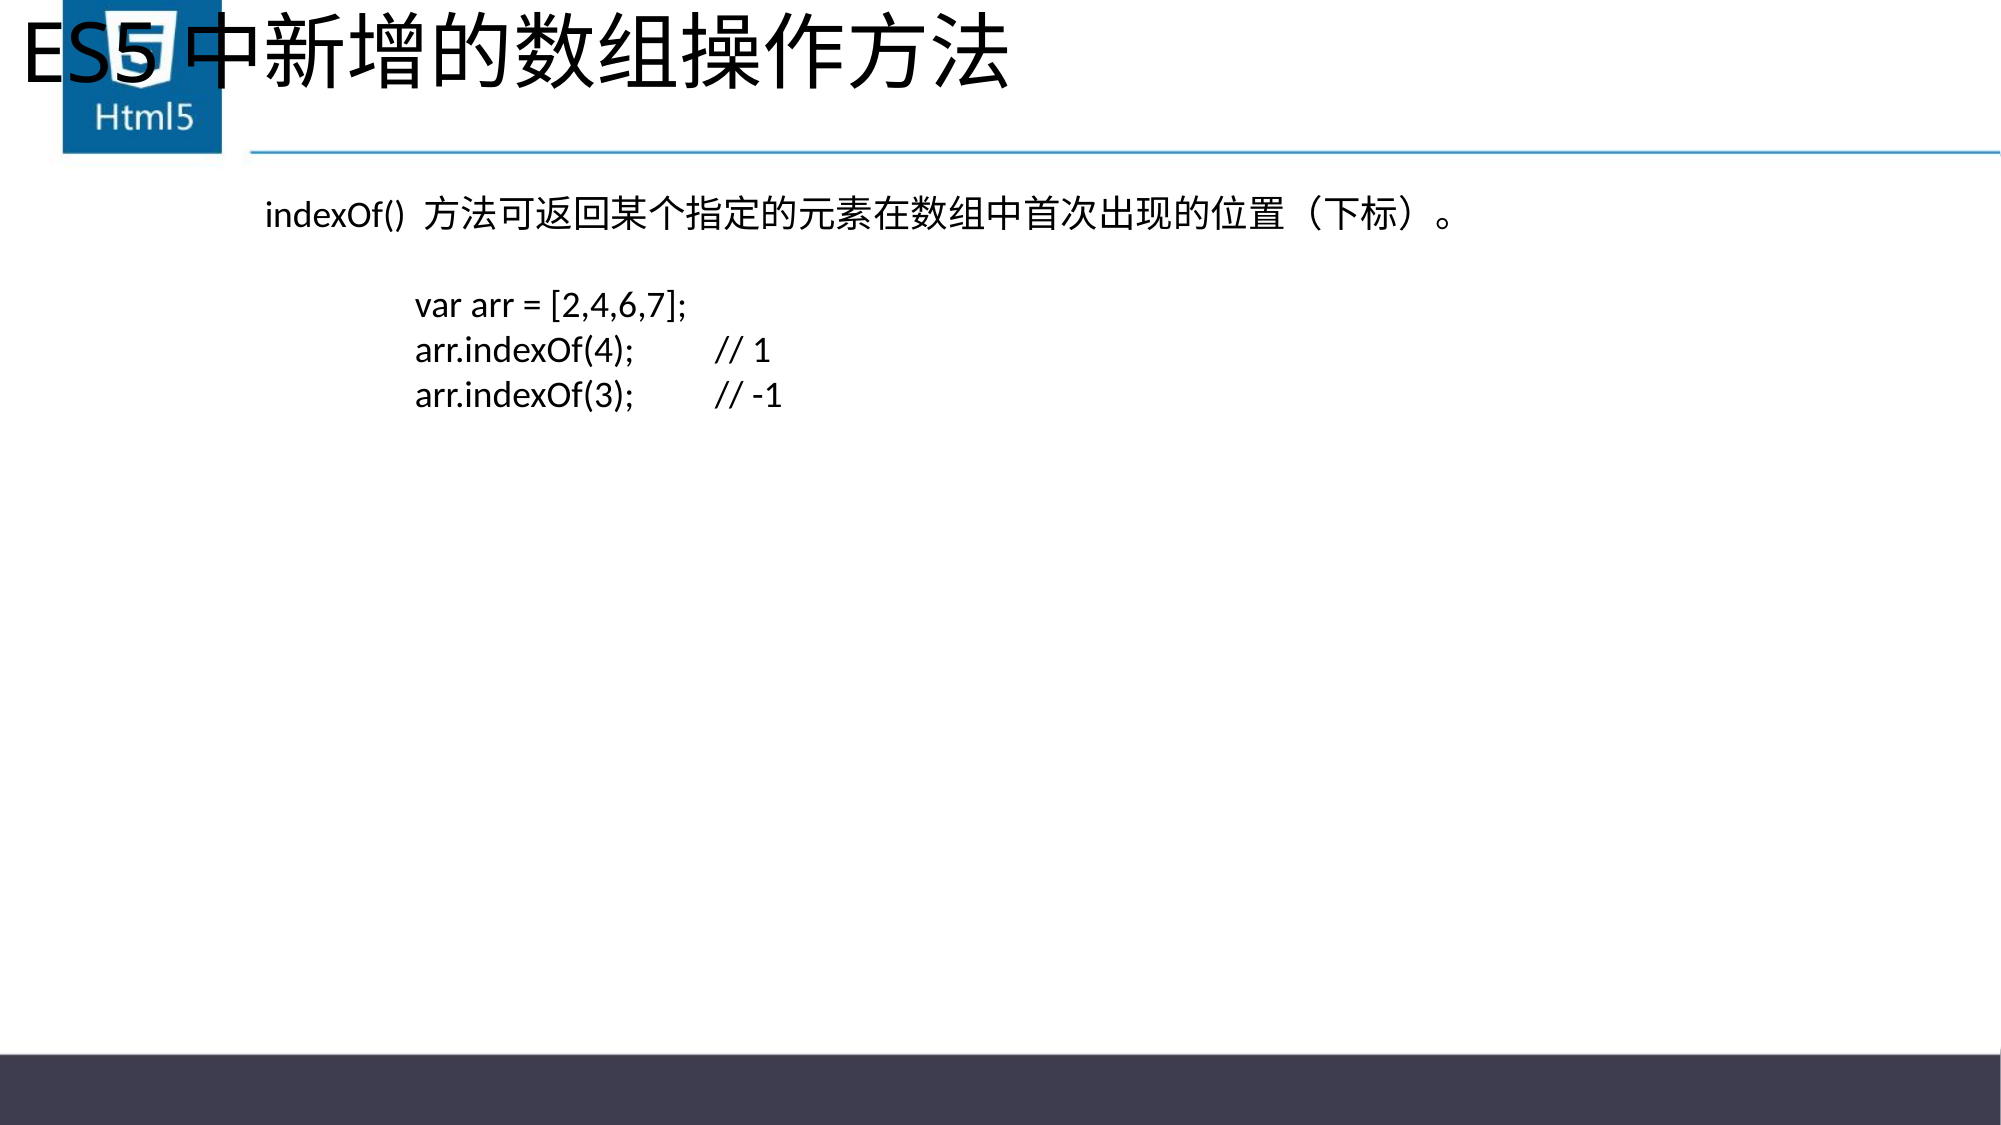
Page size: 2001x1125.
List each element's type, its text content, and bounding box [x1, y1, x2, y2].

picture [0, 0, 2001, 1125]
title ES5中新增的数组操作方法 [6, 3, 1997, 152]
list indexOf() 方法可返回某个指定的元素在数组中首次出现的位置（下标）。 var arr = [2,4,6,7]; arr.indexOf(4); // 1 arr.indexOf(3); // -1 [249, 182, 1980, 1013]
